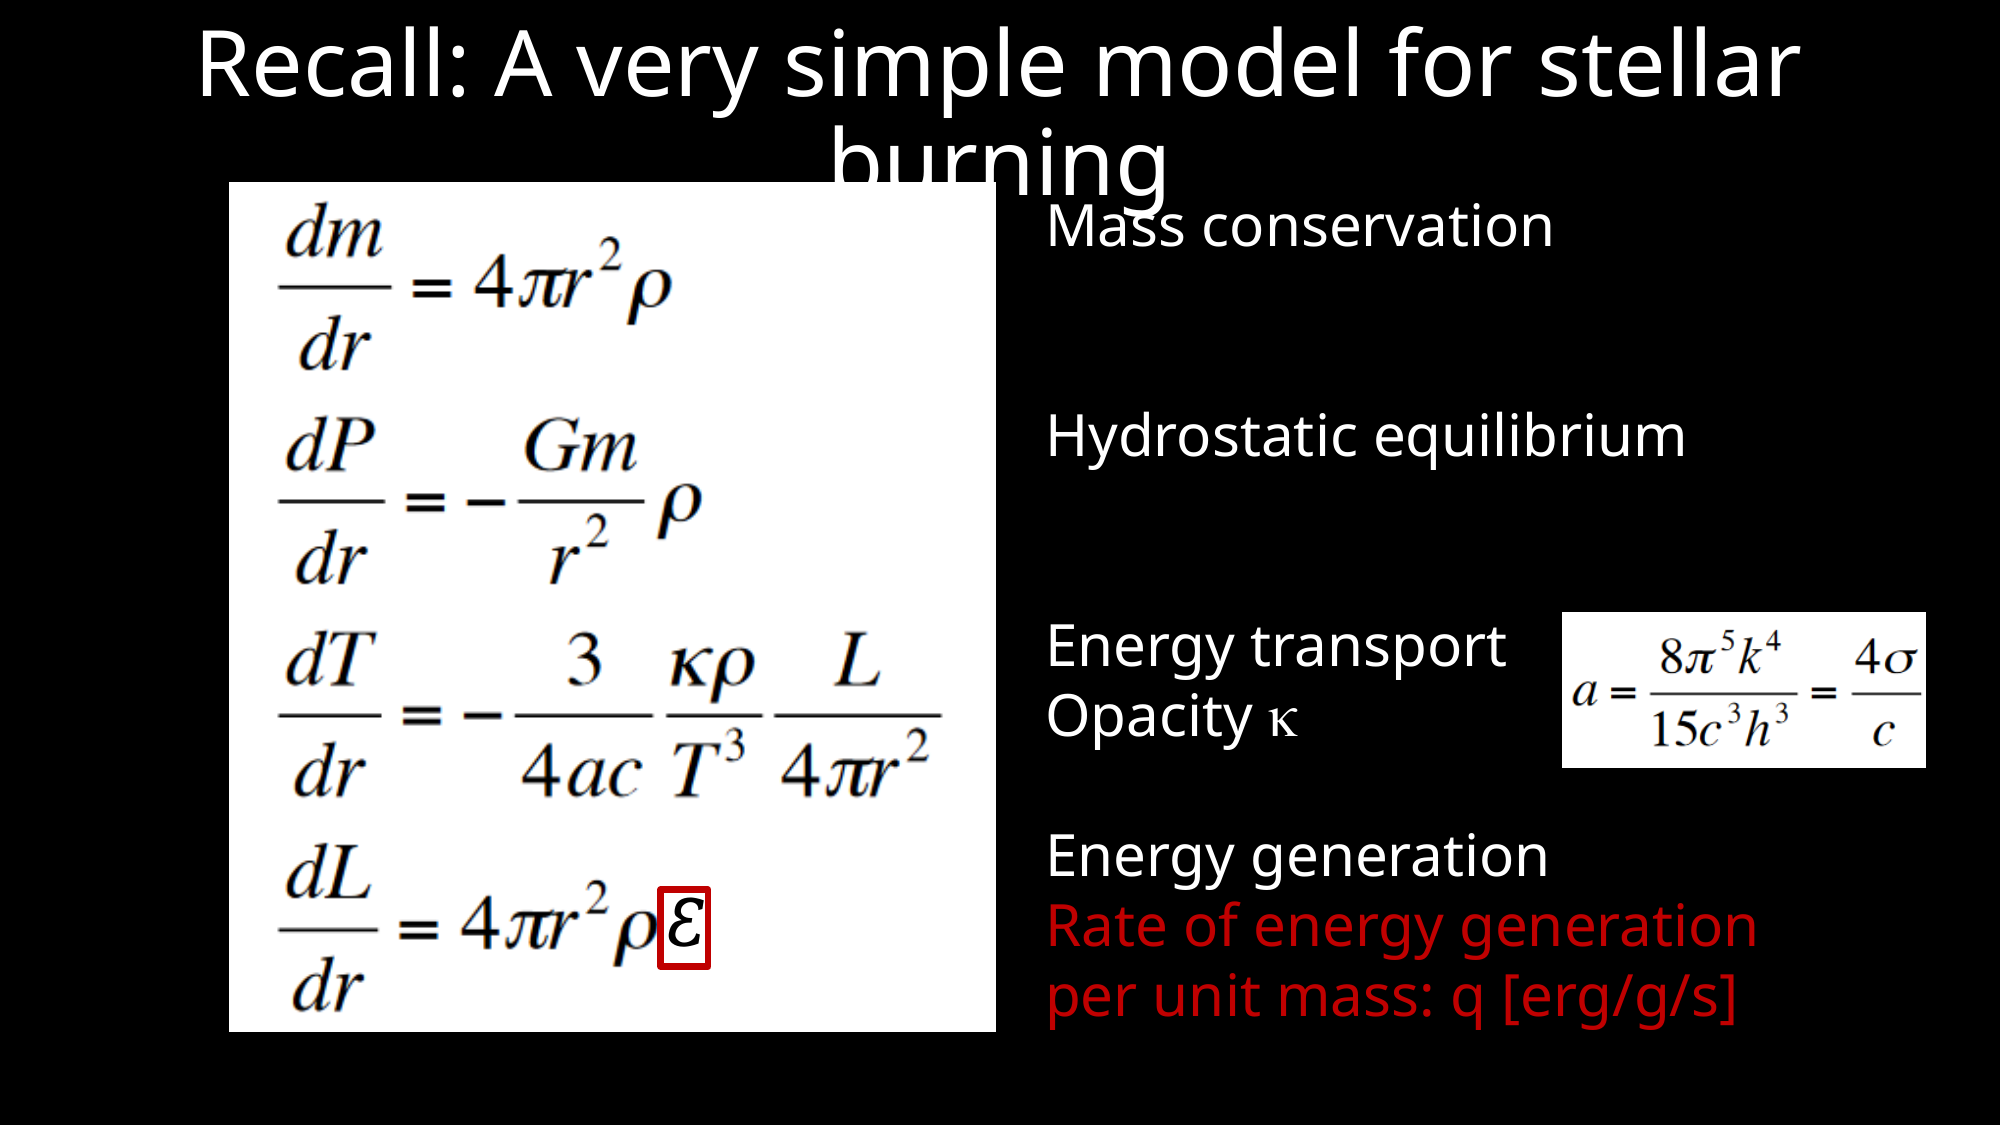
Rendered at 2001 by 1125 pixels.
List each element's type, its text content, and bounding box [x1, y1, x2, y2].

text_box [228, 182, 996, 1032]
picture [1562, 611, 1926, 769]
title Recall: A very simple model for stellar burning [99, 44, 1900, 233]
text_box Mass conservation Hydrostatic equilibrium Energy transport Opacity k Energy generation Rate of energy generation per unit mass: q [erg/g/s] [1030, 180, 1882, 1035]
